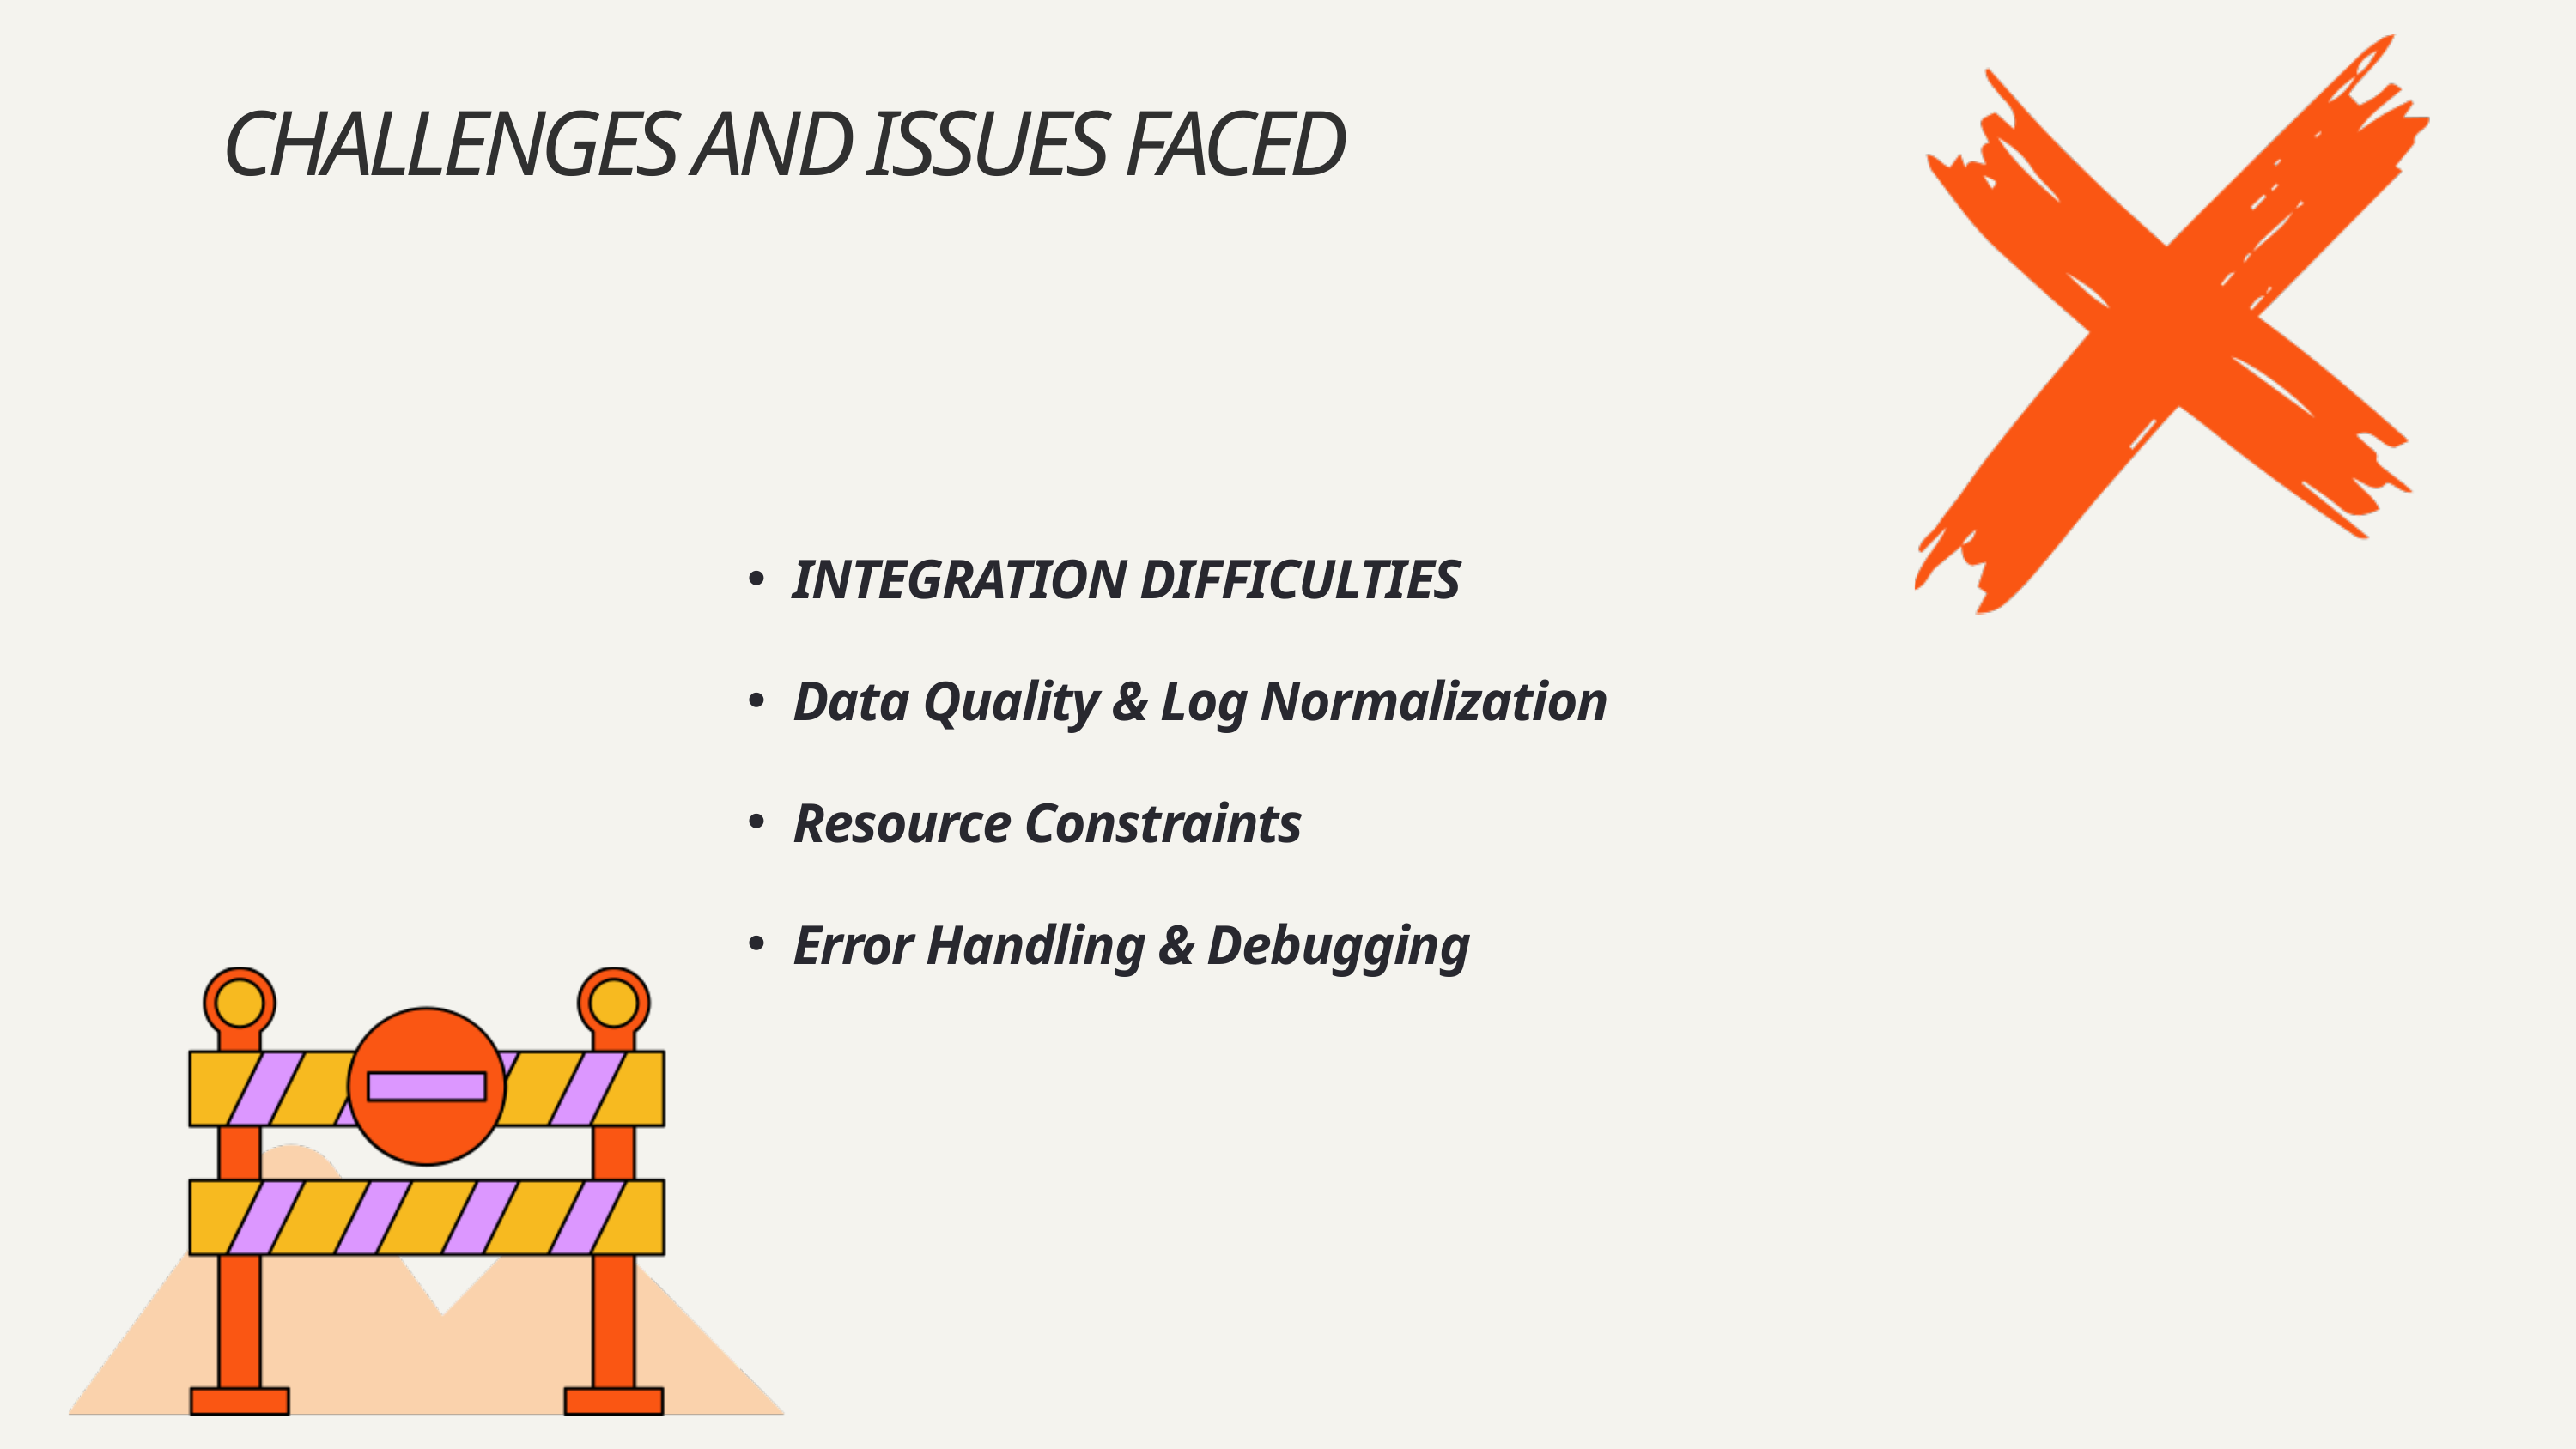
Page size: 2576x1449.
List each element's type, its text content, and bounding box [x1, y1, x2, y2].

text_box CHALLENGES AND ISSUES FACED [144, 109, 1425, 194]
text_box [68, 967, 786, 1416]
text_box [1914, 34, 2432, 615]
text_box INTEGRATION DIFFICULTIES Data Quality & Log Normalization Resource Constraints Error Handling & Debugging [701, 488, 1874, 975]
